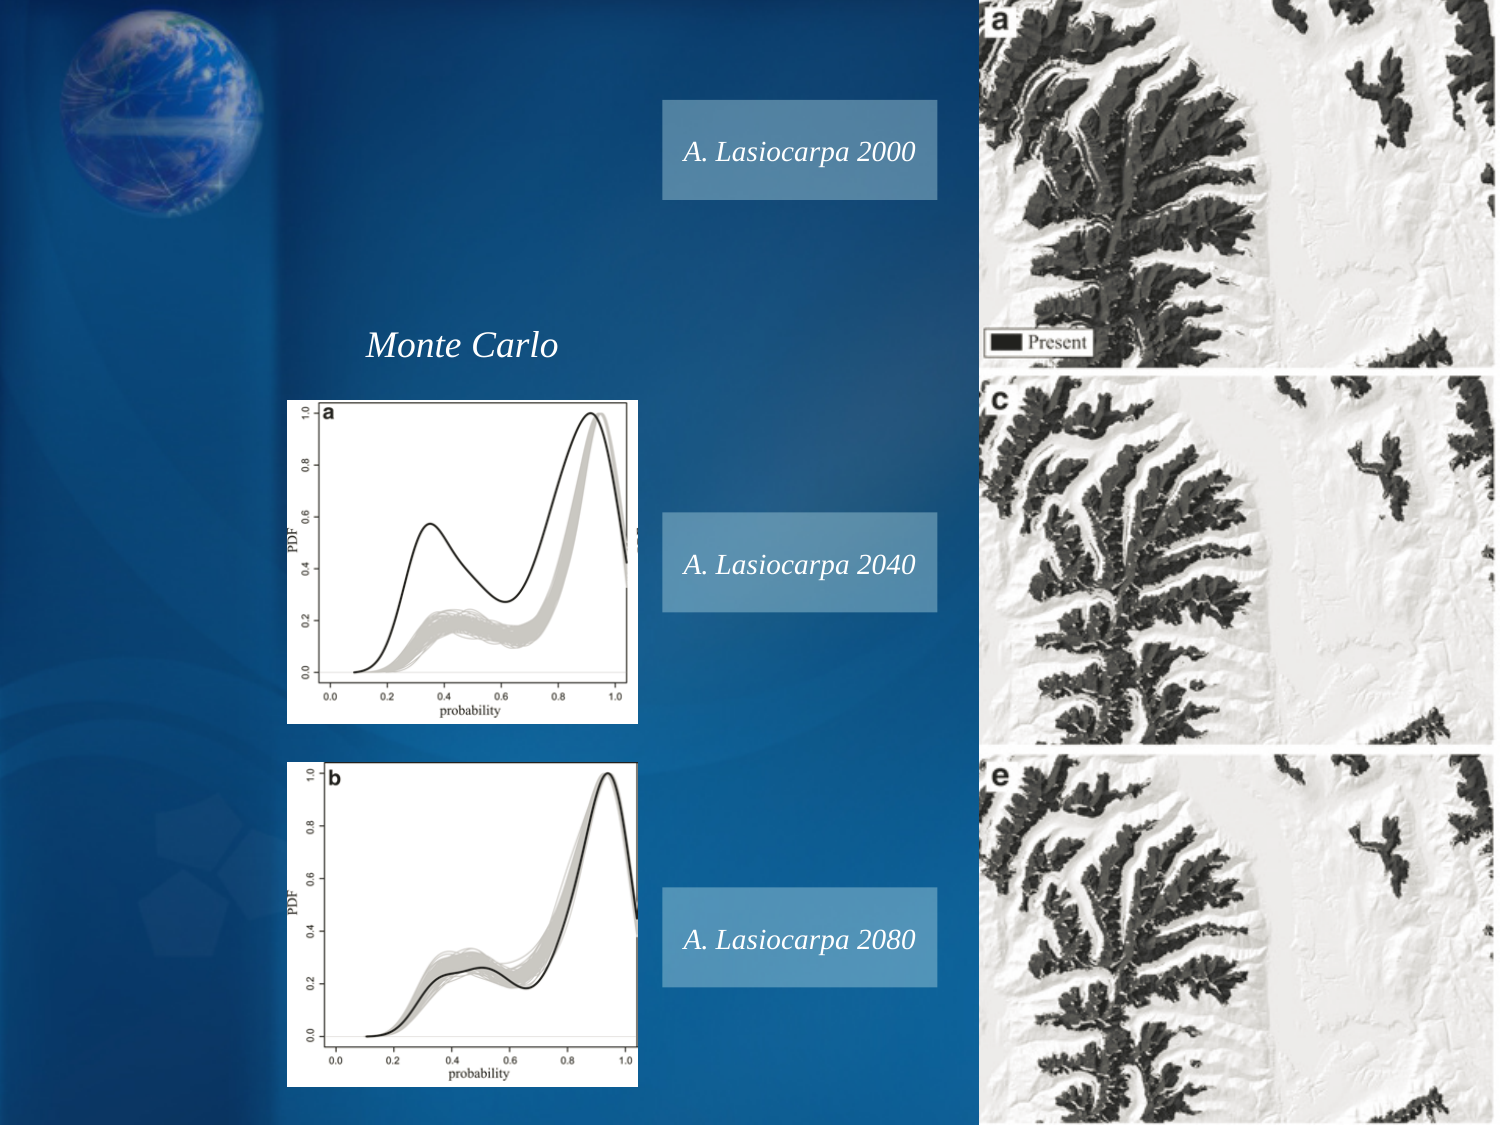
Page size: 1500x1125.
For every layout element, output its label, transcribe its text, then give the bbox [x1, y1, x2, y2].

text_box A. Lasiocarpa 2000 [662, 99, 938, 200]
text_box Monte Carlo [351, 312, 574, 373]
text_box A. Lasiocarpa 2080 [662, 887, 938, 988]
text_box A. Lasiocarpa 2040 [662, 512, 938, 613]
picture [0, 0, 1500, 1125]
